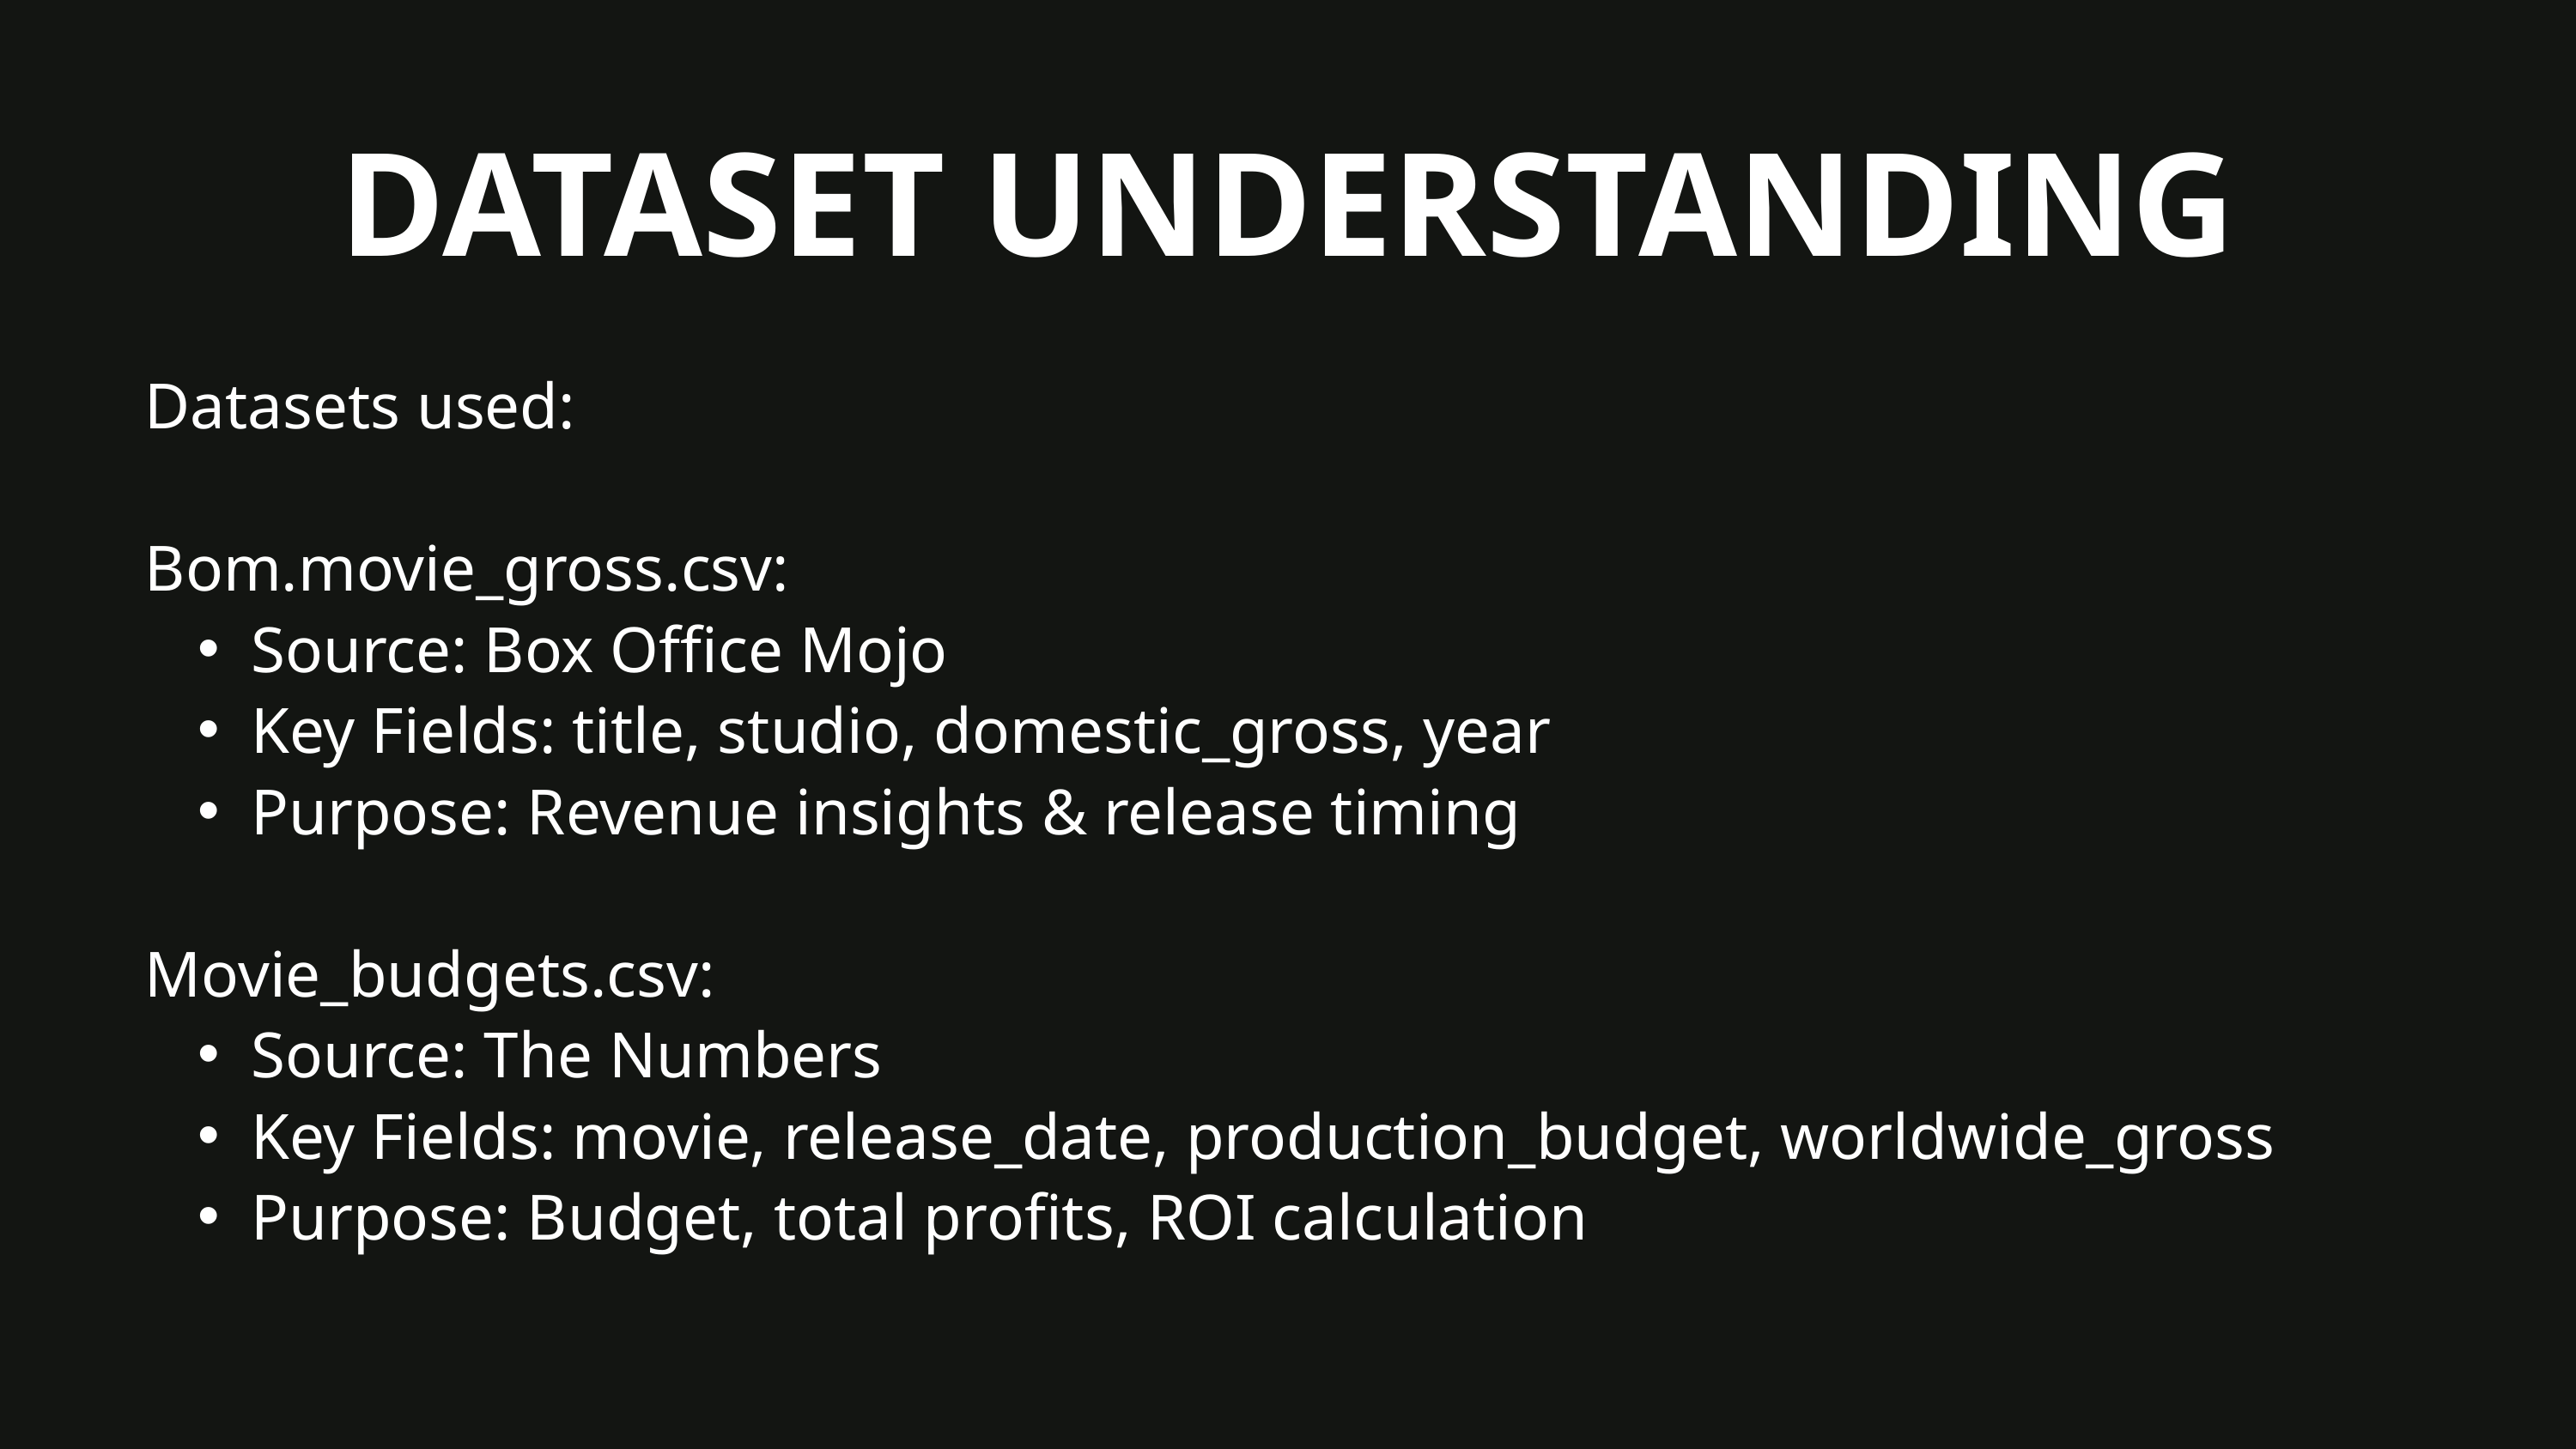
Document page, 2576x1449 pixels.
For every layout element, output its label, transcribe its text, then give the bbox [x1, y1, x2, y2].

text_box Datasets used: Bom.movie_gross.csv: Source: Box Office Mojo Key Fields: title, studio, domestic_gross, year Purpose: Revenue insights & release timing Movie_budgets.csv: Source: The Numbers Key Fields: movie, release_date, production_budget, worldwide_gross Purpose: Budget, total profits, ROI calculation [144, 360, 2400, 1334]
text_box DATASET UNDERSTANDING [144, 142, 2432, 286]
